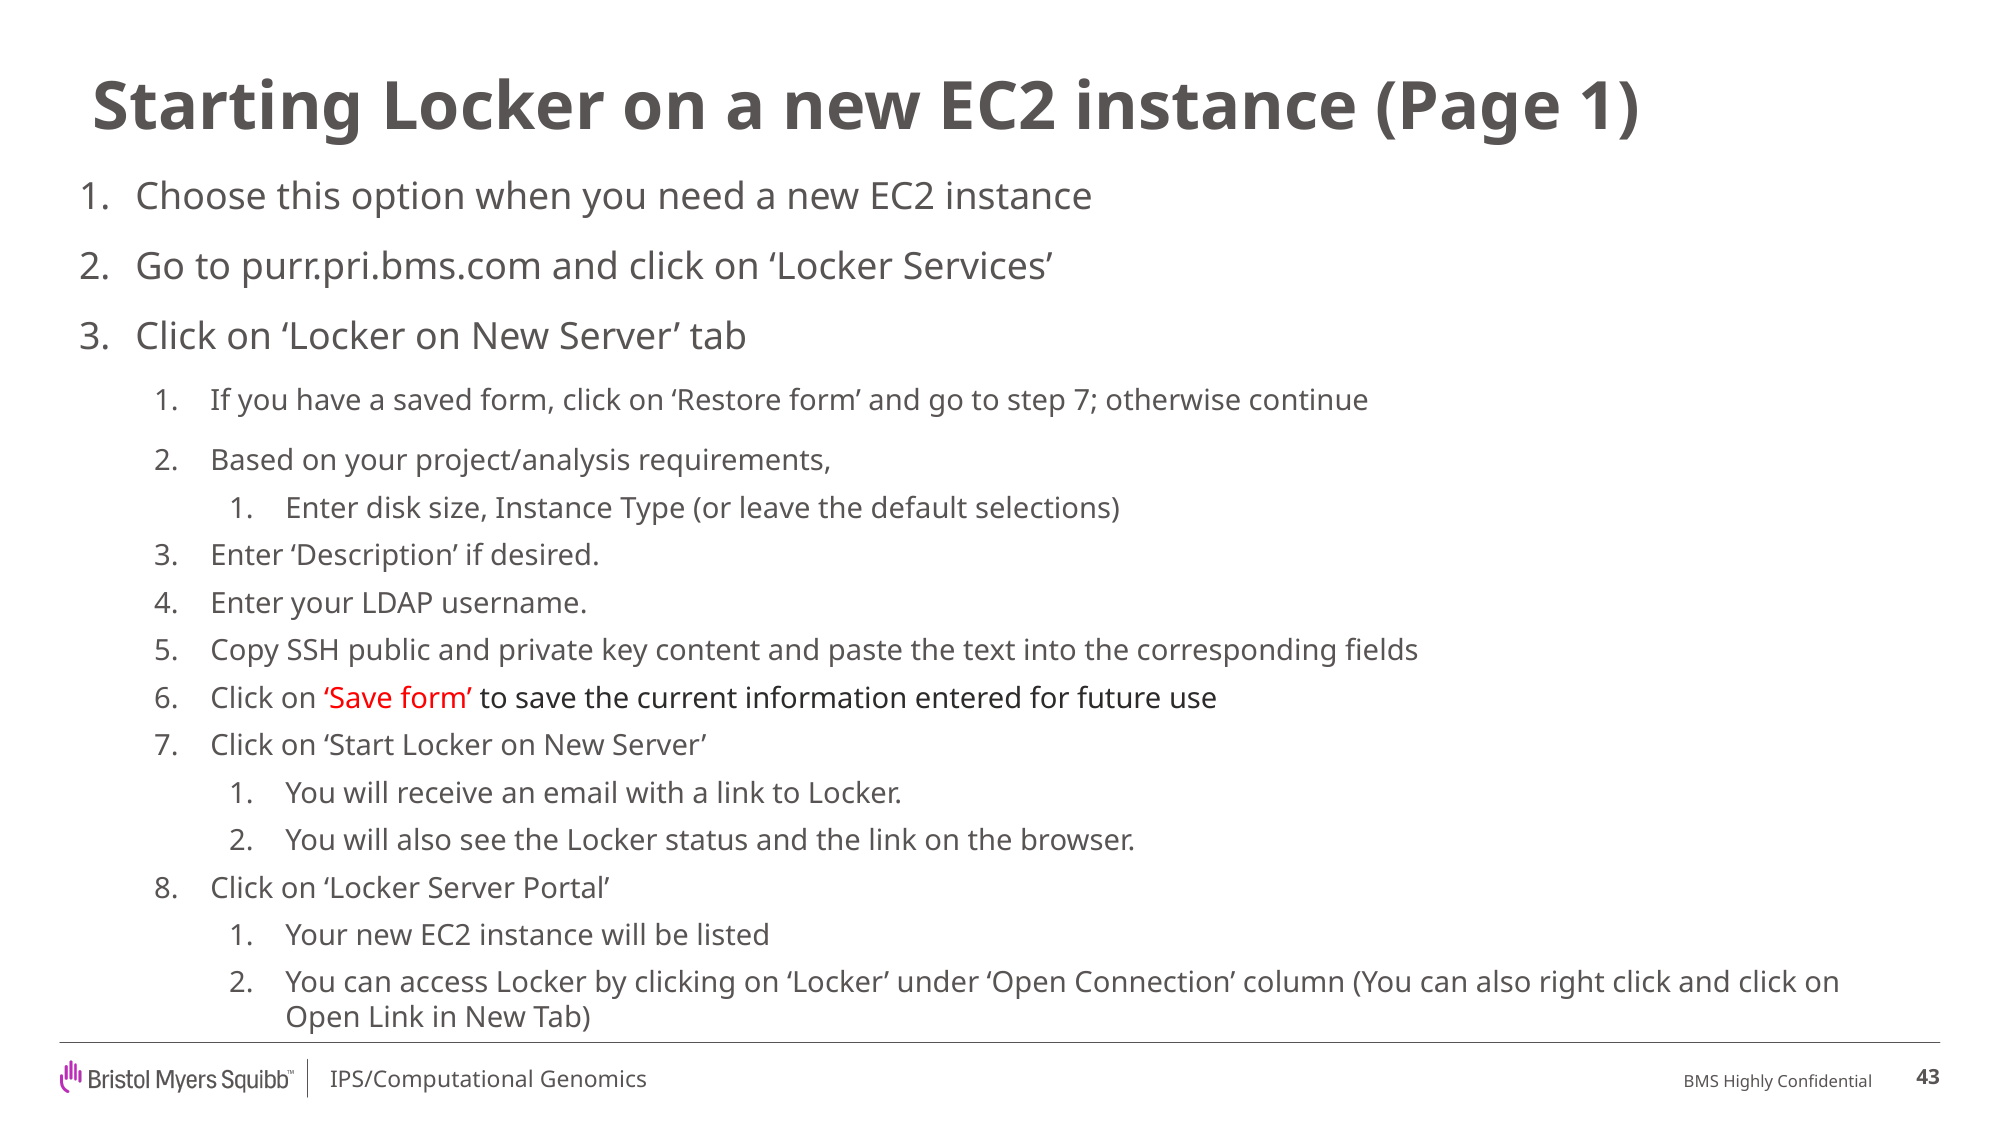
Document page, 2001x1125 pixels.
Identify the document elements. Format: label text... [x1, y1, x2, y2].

title Starting Locker on a new EC2 instance (Page 1) [92, 63, 1818, 171]
slide_number 43 [1887, 1054, 1940, 1093]
text_box Choose this option when you need a new EC2 instance Go to purr.pri.bms.com and click on ‘Locker Services’ Click on ‘Locker on New Server’ tab If you have a saved form, click on ‘Restore form’ and go to step 7; otherwise continue Based on your project/analysis requirements, Enter disk size, Instance Type (or leave the default selections) Enter ‘Description’ if desired. Enter your LDAP username. Copy SSH public and private key content and paste the text into the corresponding fields Click on ‘Save form’ to save the current information entered for future use Click on ‘Start Locker on New Server’ You will receive an email with a link to Locker. You will also see the Locker status and the link on the browser. Click on ‘Locker Server Portal’ Your new EC2 instance will be listed You can access Locker by clicking on ‘Locker’ under ‘Open Connection’ column (You can also right click and click on Open Link in New Tab) [79, 171, 1888, 1055]
